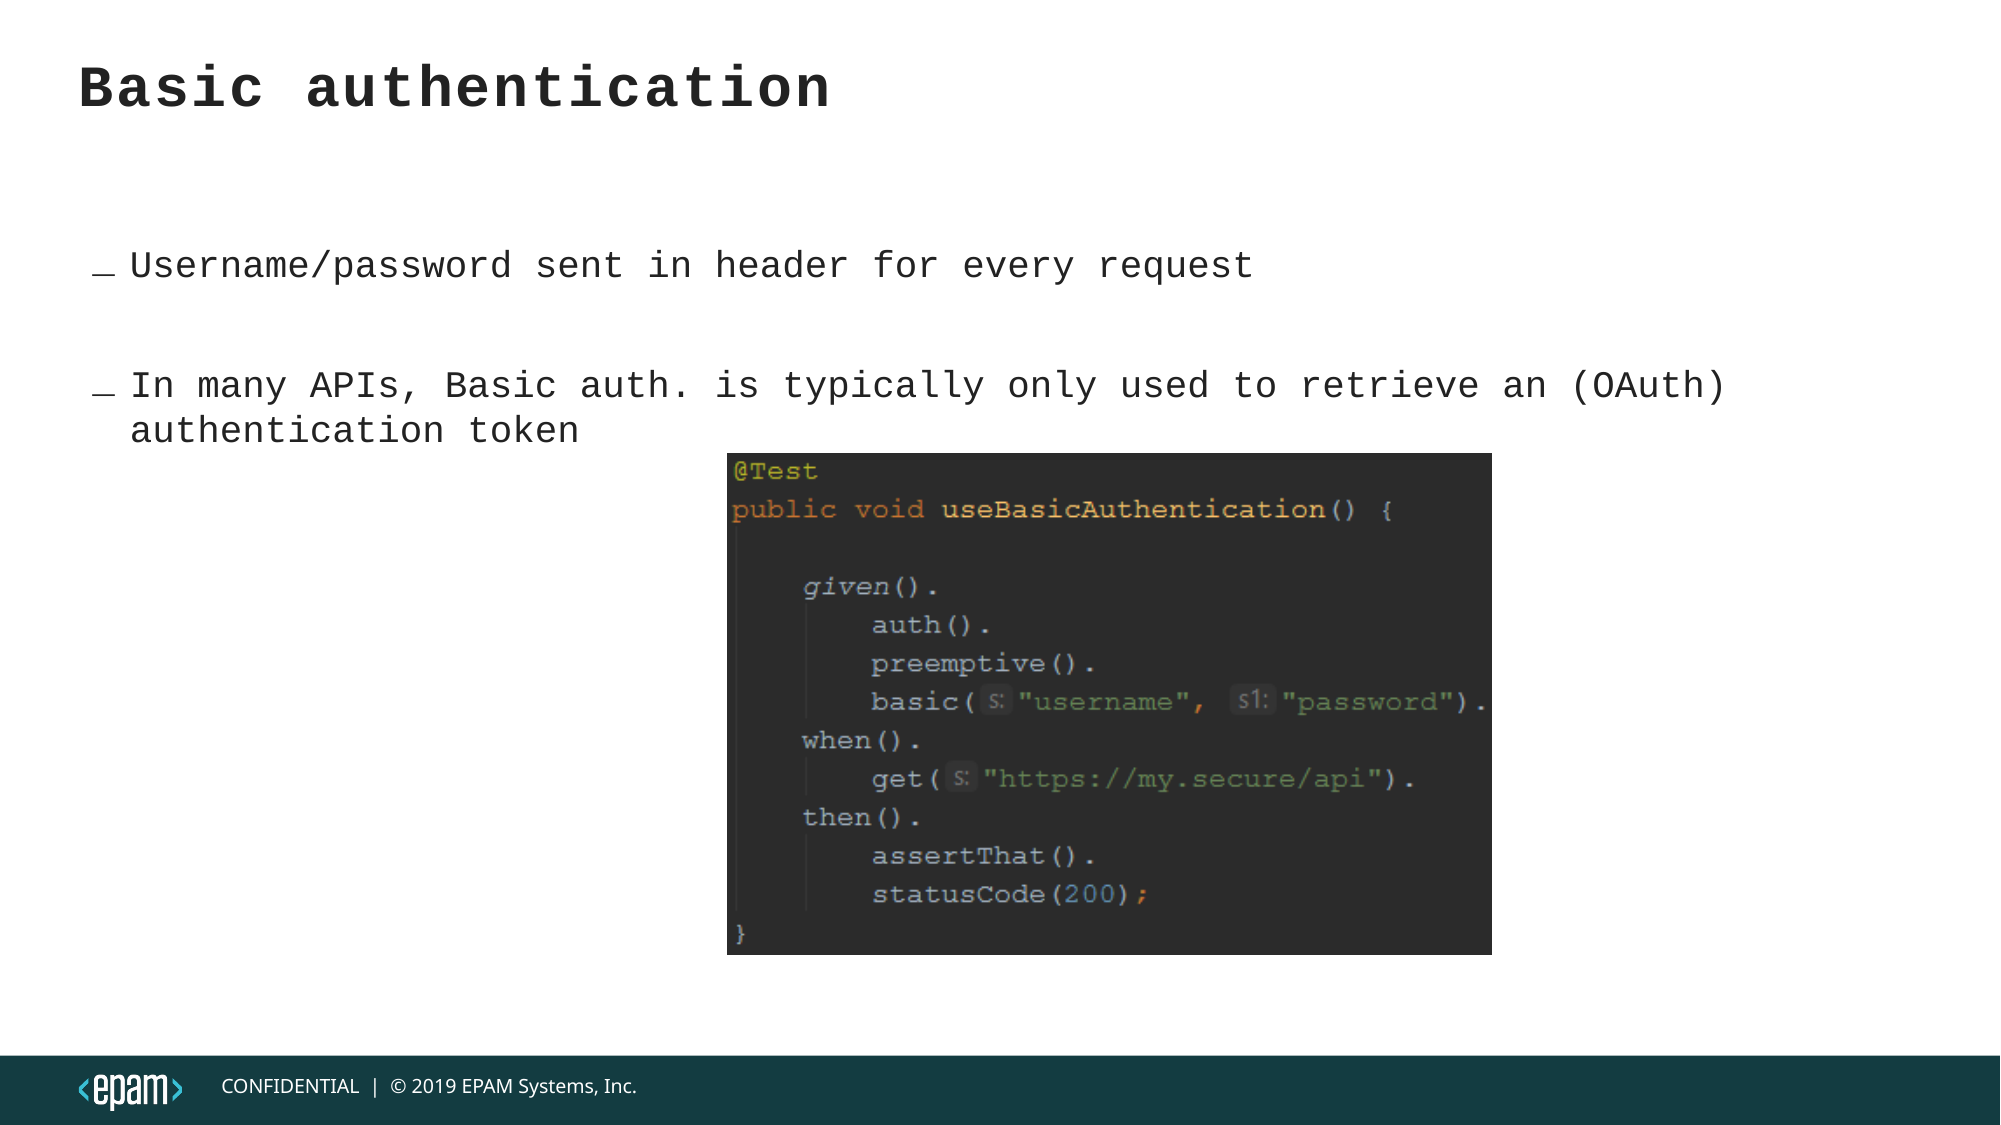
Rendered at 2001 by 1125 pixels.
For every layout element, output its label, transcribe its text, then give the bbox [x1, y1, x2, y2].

title Basic authentication [78, 50, 1922, 116]
list Username/password sent in header for every request In many APIs, Basic auth. is typically only used to retrieve an (OAuth) authentication token [92, 240, 1922, 955]
picture [727, 453, 1492, 955]
